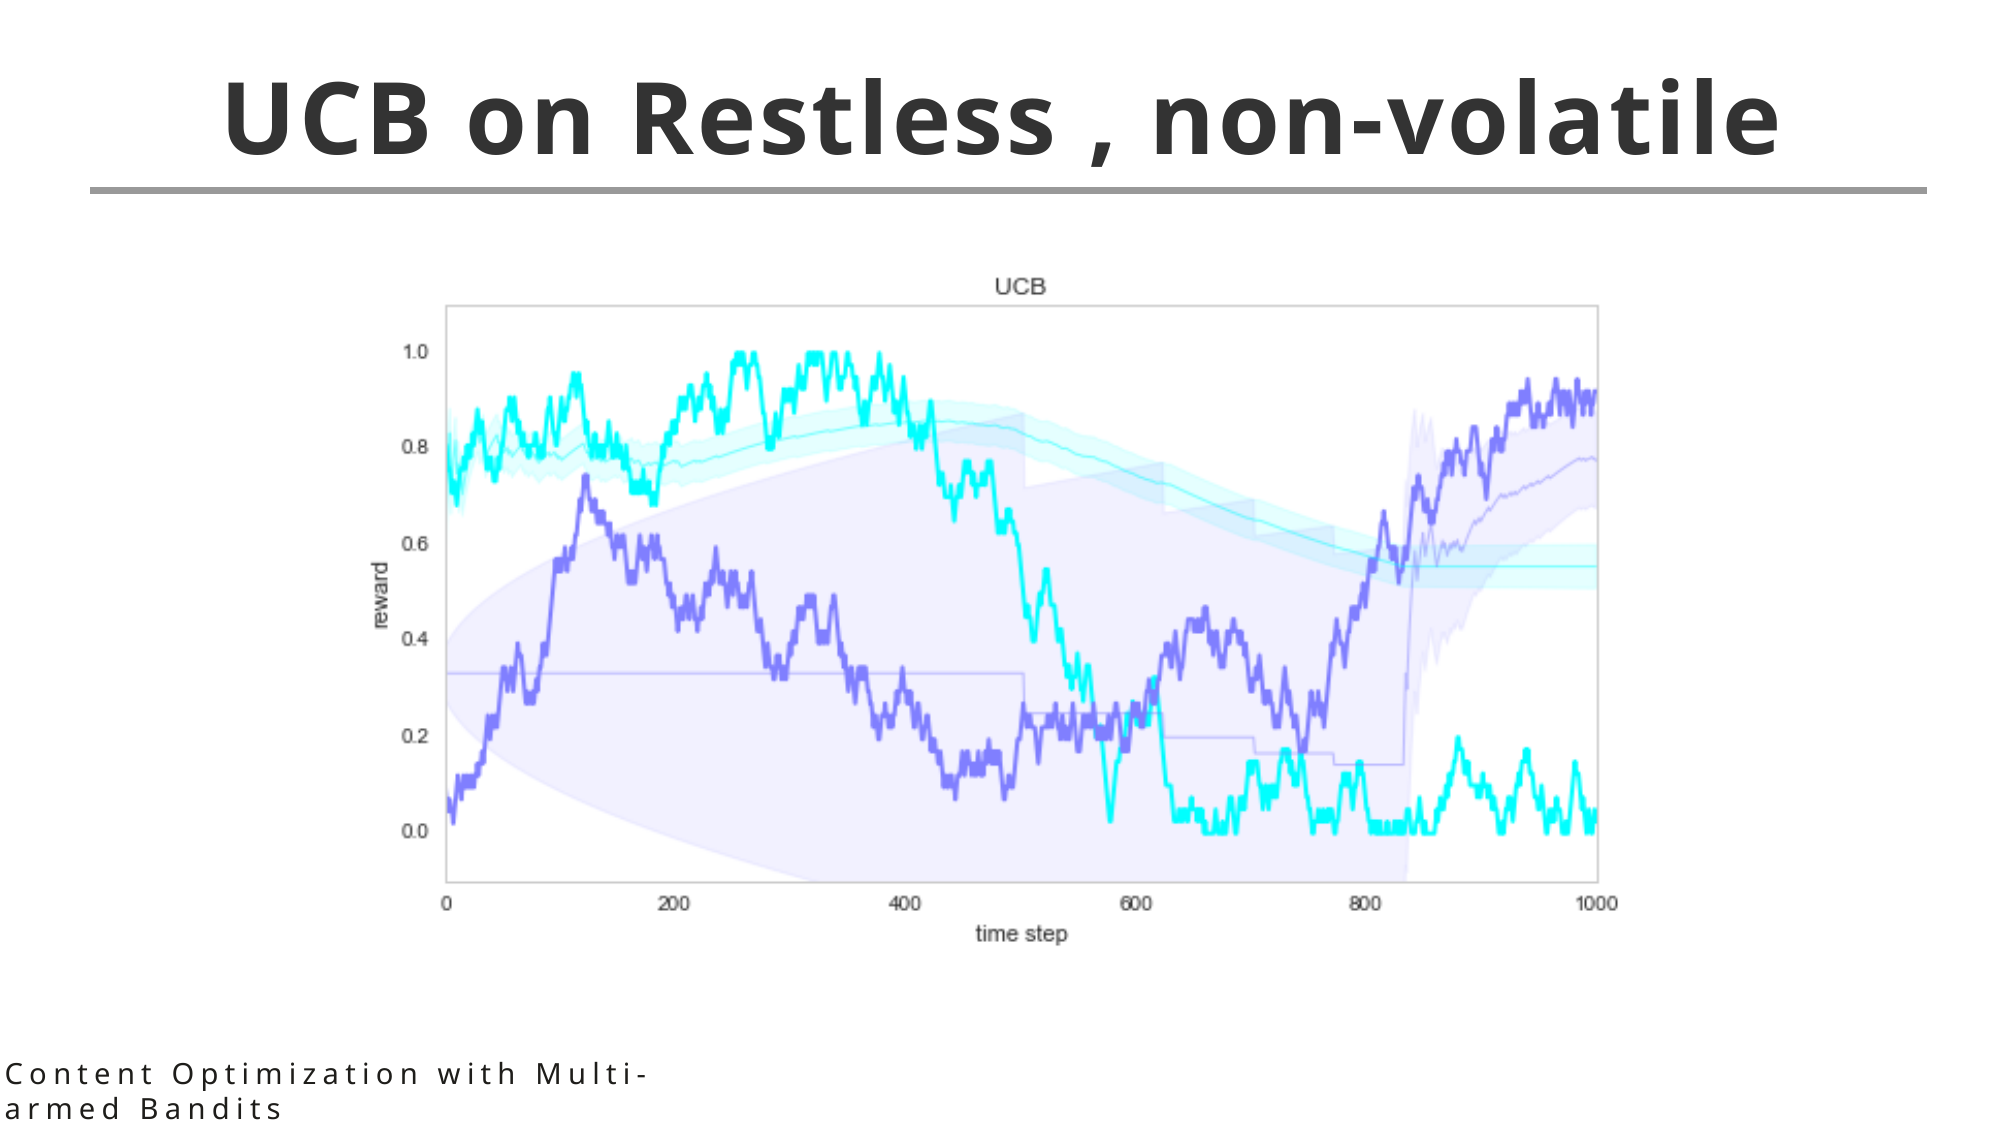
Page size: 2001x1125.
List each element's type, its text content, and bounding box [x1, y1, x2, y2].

title UCB on Restless , non-volatile [113, 39, 1892, 179]
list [260, 231, 1746, 975]
